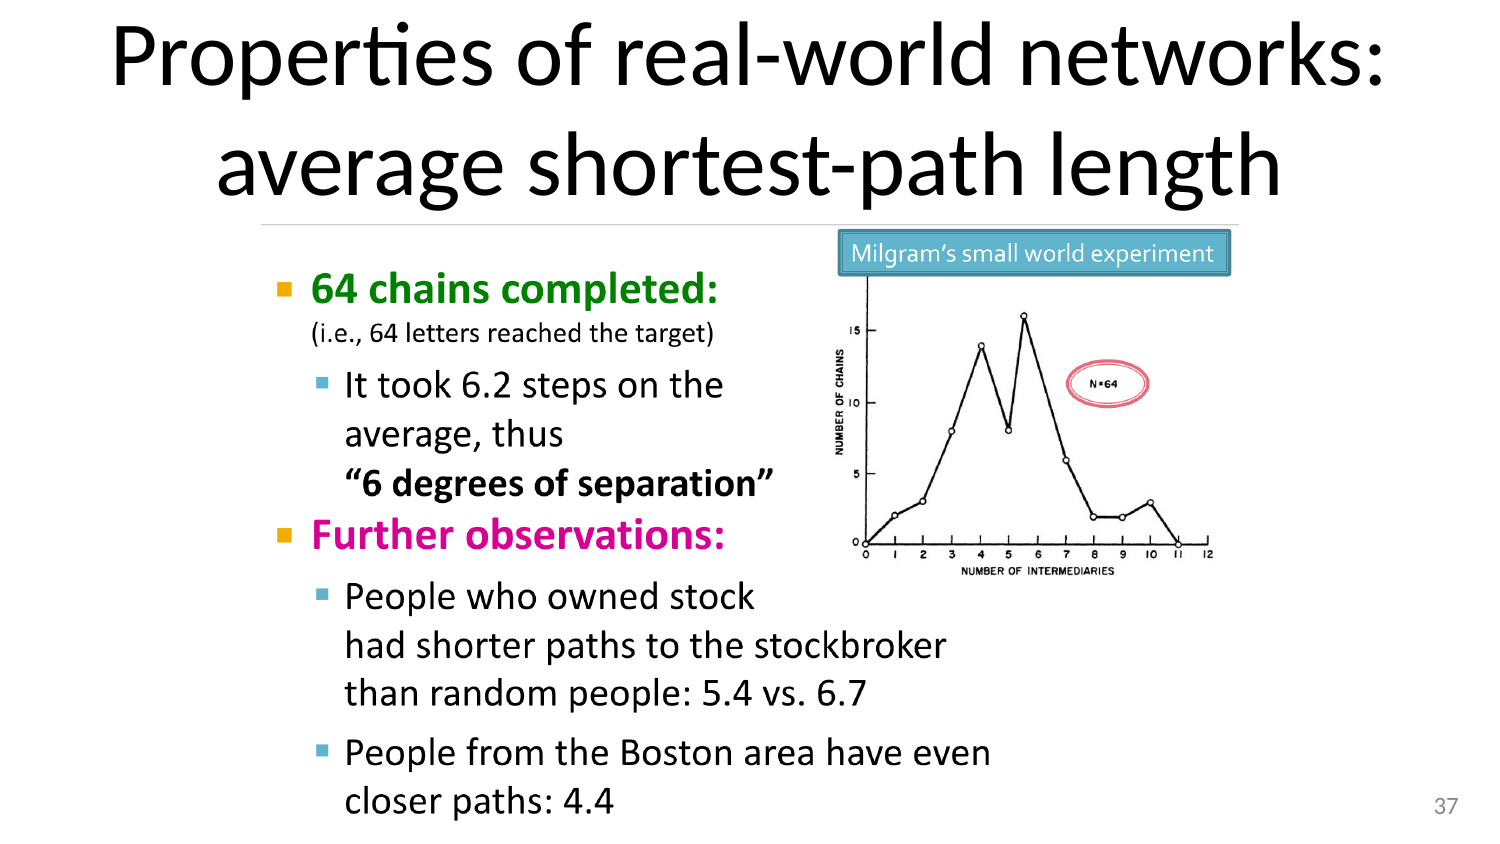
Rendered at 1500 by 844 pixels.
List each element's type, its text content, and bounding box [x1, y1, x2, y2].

title Properties of real-world networks: average shortest-path length [75, 33, 1425, 175]
picture [261, 224, 1239, 844]
slide_number ‹#› [1244, 782, 1474, 827]
